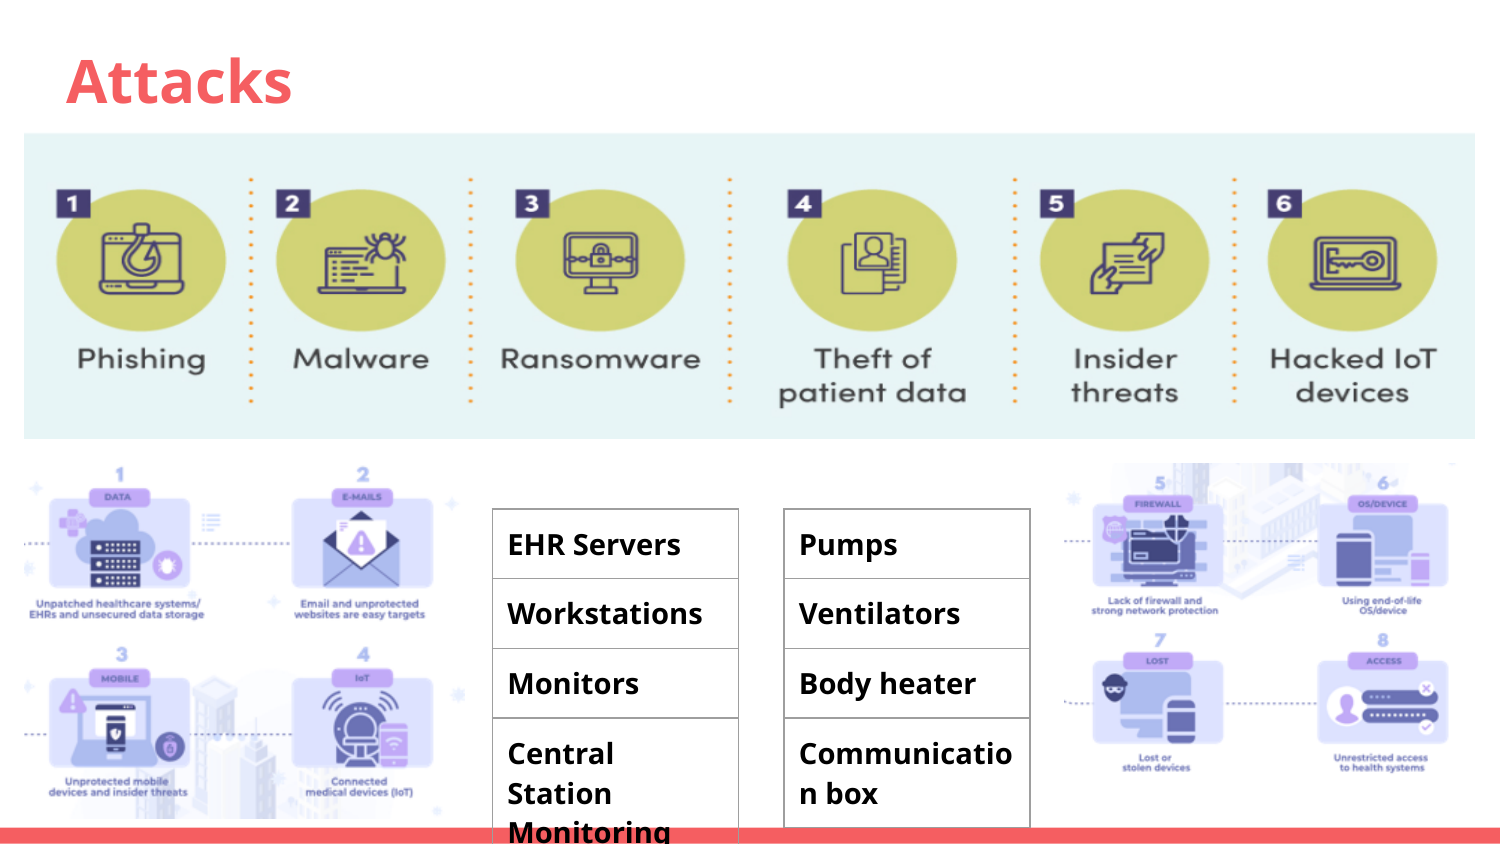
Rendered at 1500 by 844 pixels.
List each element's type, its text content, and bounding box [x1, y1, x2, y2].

picture [24, 130, 1476, 439]
picture [24, 463, 466, 820]
table_cell Communication box [785, 719, 1029, 827]
title Attacks [51, 28, 1449, 129]
table_cell Central Station Monitoring [493, 719, 738, 844]
table_cell Monitors [493, 649, 738, 717]
table_header Pumps [785, 510, 1029, 578]
table_header EHR Servers [493, 510, 738, 578]
table_cell Body heater [785, 649, 1029, 717]
table_cell Ventilators [785, 579, 1029, 648]
table_cell Workstations [493, 579, 738, 648]
picture [1064, 463, 1476, 820]
